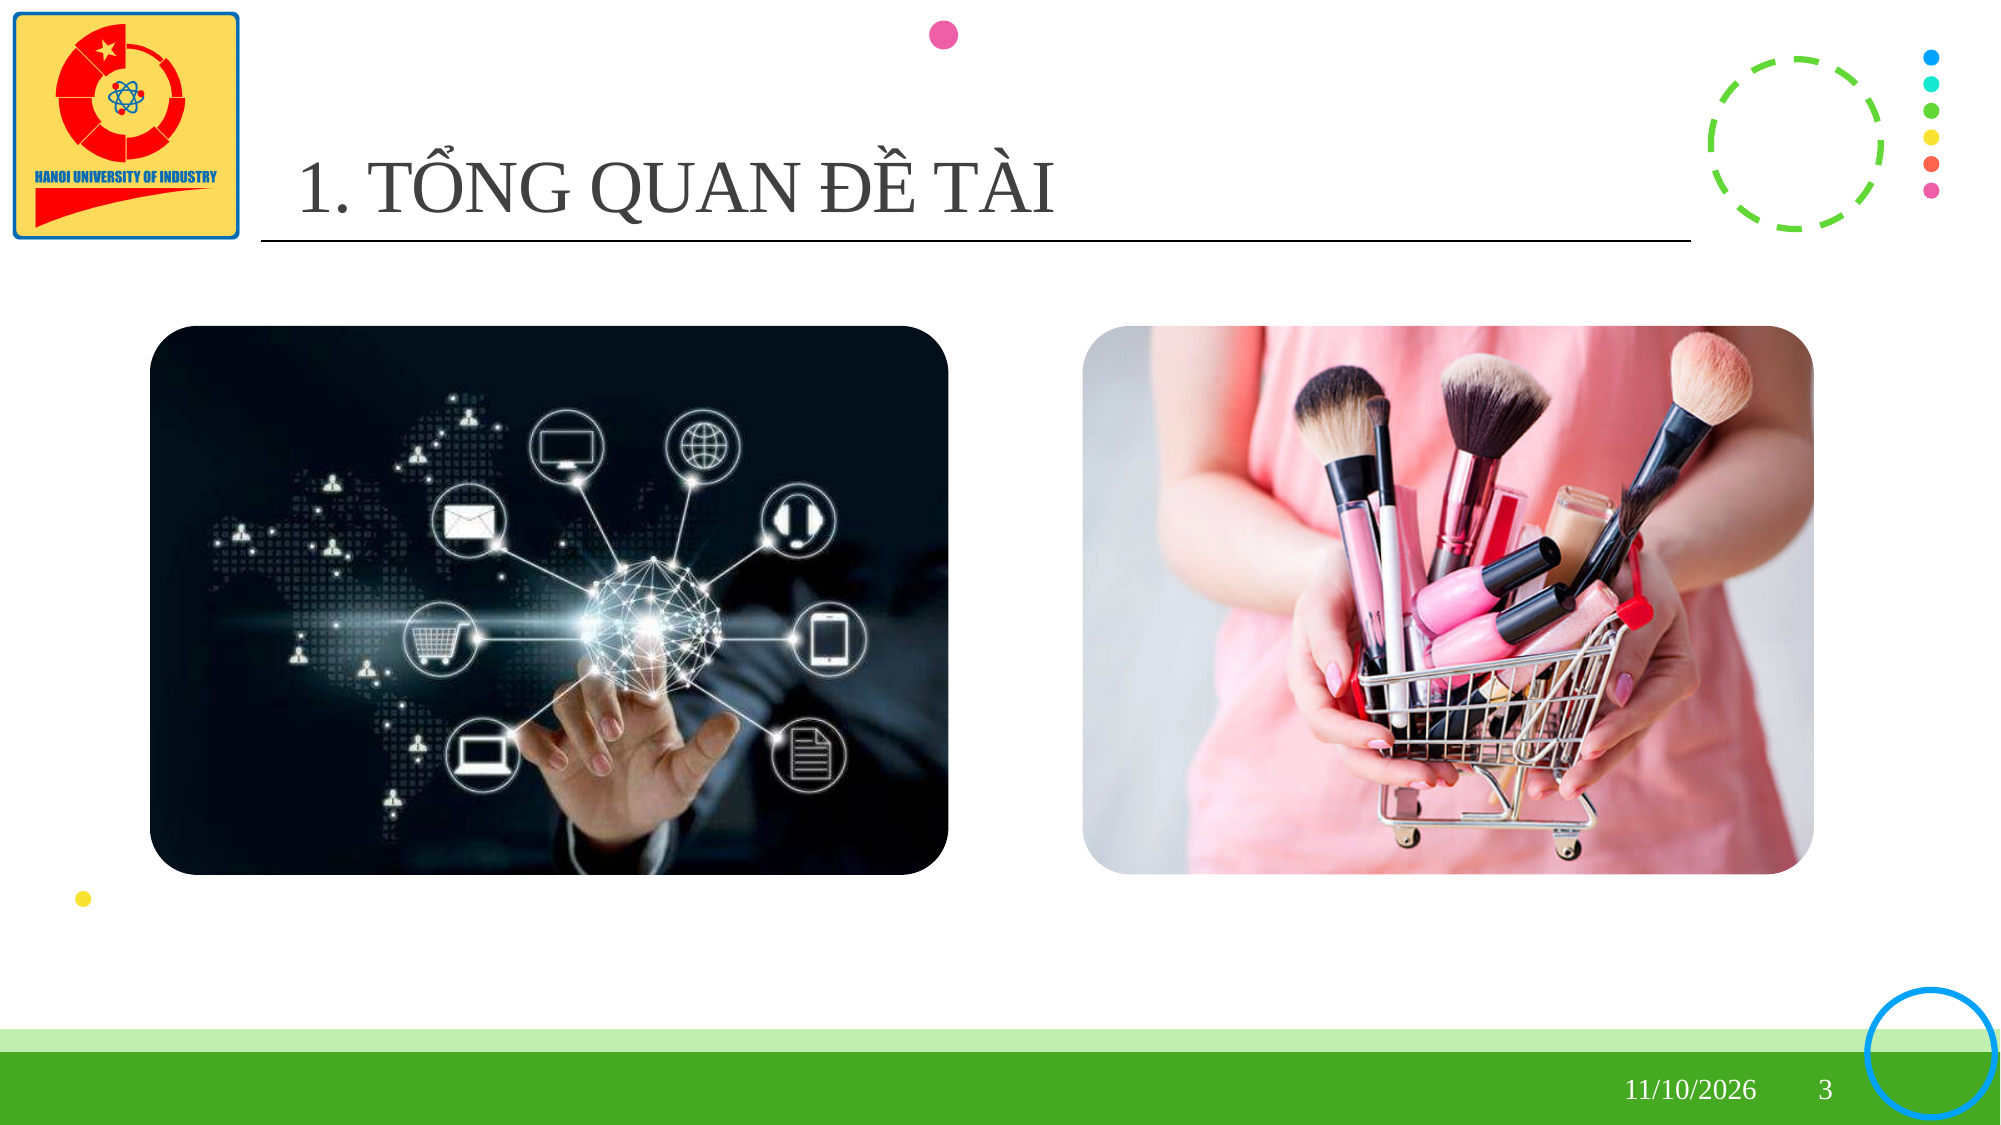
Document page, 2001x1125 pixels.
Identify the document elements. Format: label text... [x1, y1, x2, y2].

slide_number 2 [1803, 1057, 1932, 1118]
picture [0, 0, 252, 252]
picture [149, 325, 949, 876]
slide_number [1348, 1057, 1773, 1118]
title 1. tổng quan đề tài [296, 135, 1559, 237]
picture [1082, 325, 1815, 875]
